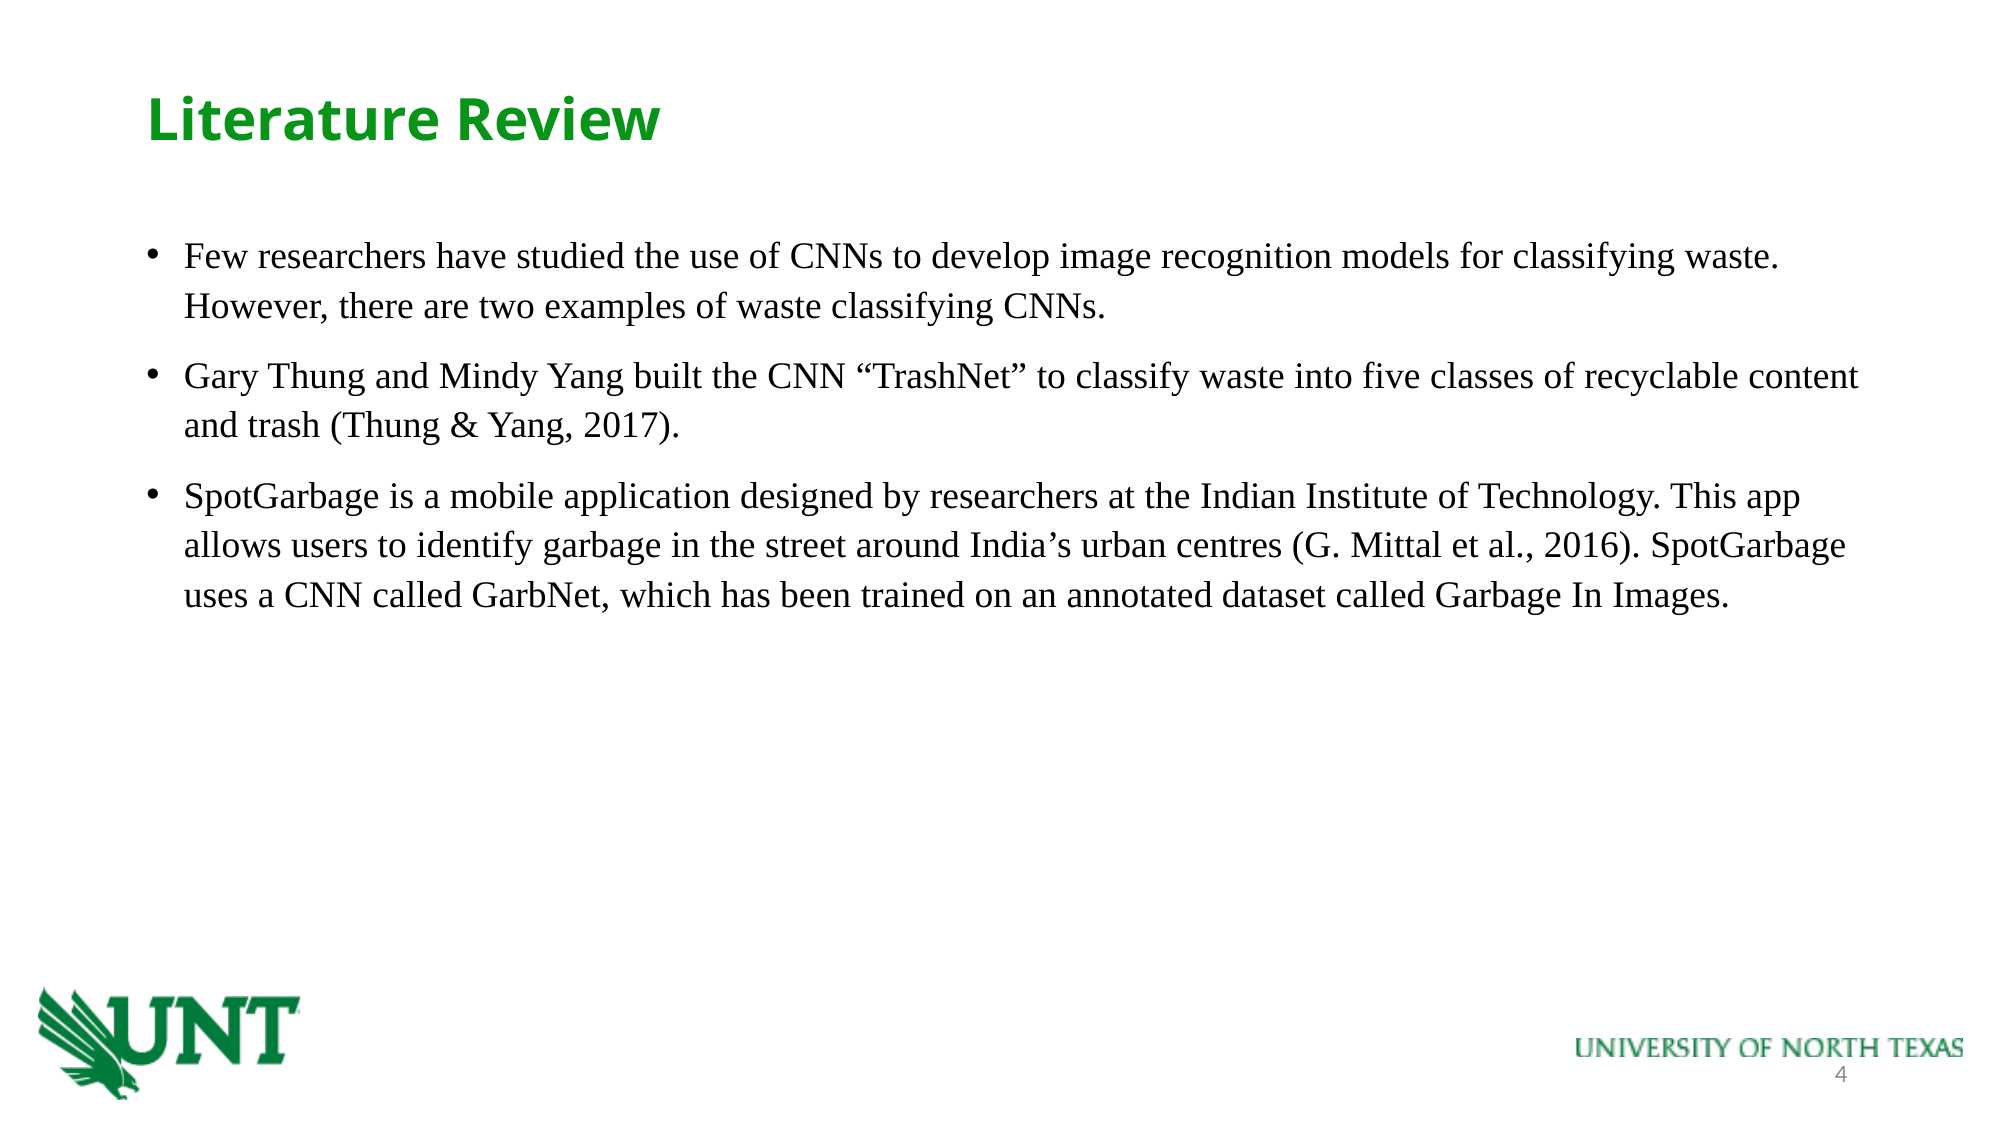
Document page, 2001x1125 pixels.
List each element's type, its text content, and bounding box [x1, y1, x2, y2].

list Few researchers have studied the use of CNNs to develop image recognition models for classifying waste. However, there are two examples of waste classifying CNNs. Gary Thung and Mindy Yang built the CNN “TrashNet” to classify waste into five classes of recyclable content and trash (Thung & Yang, 2017). SpotGarbage is a mobile application designed by researchers at the Indian Institute of Technology. This app allows users to identify garbage in the street around India’s urban centres (G. Mittal et al., 2016). SpotGarbage uses a CNN called GarbNet, which has been trained on an annotated dataset called Garbage In Images. [131, 219, 1884, 942]
picture [37, 986, 301, 1100]
title Literature Review [131, 59, 1884, 184]
picture [1575, 1038, 1963, 1057]
slide_number 4 [1412, 1042, 1863, 1103]
